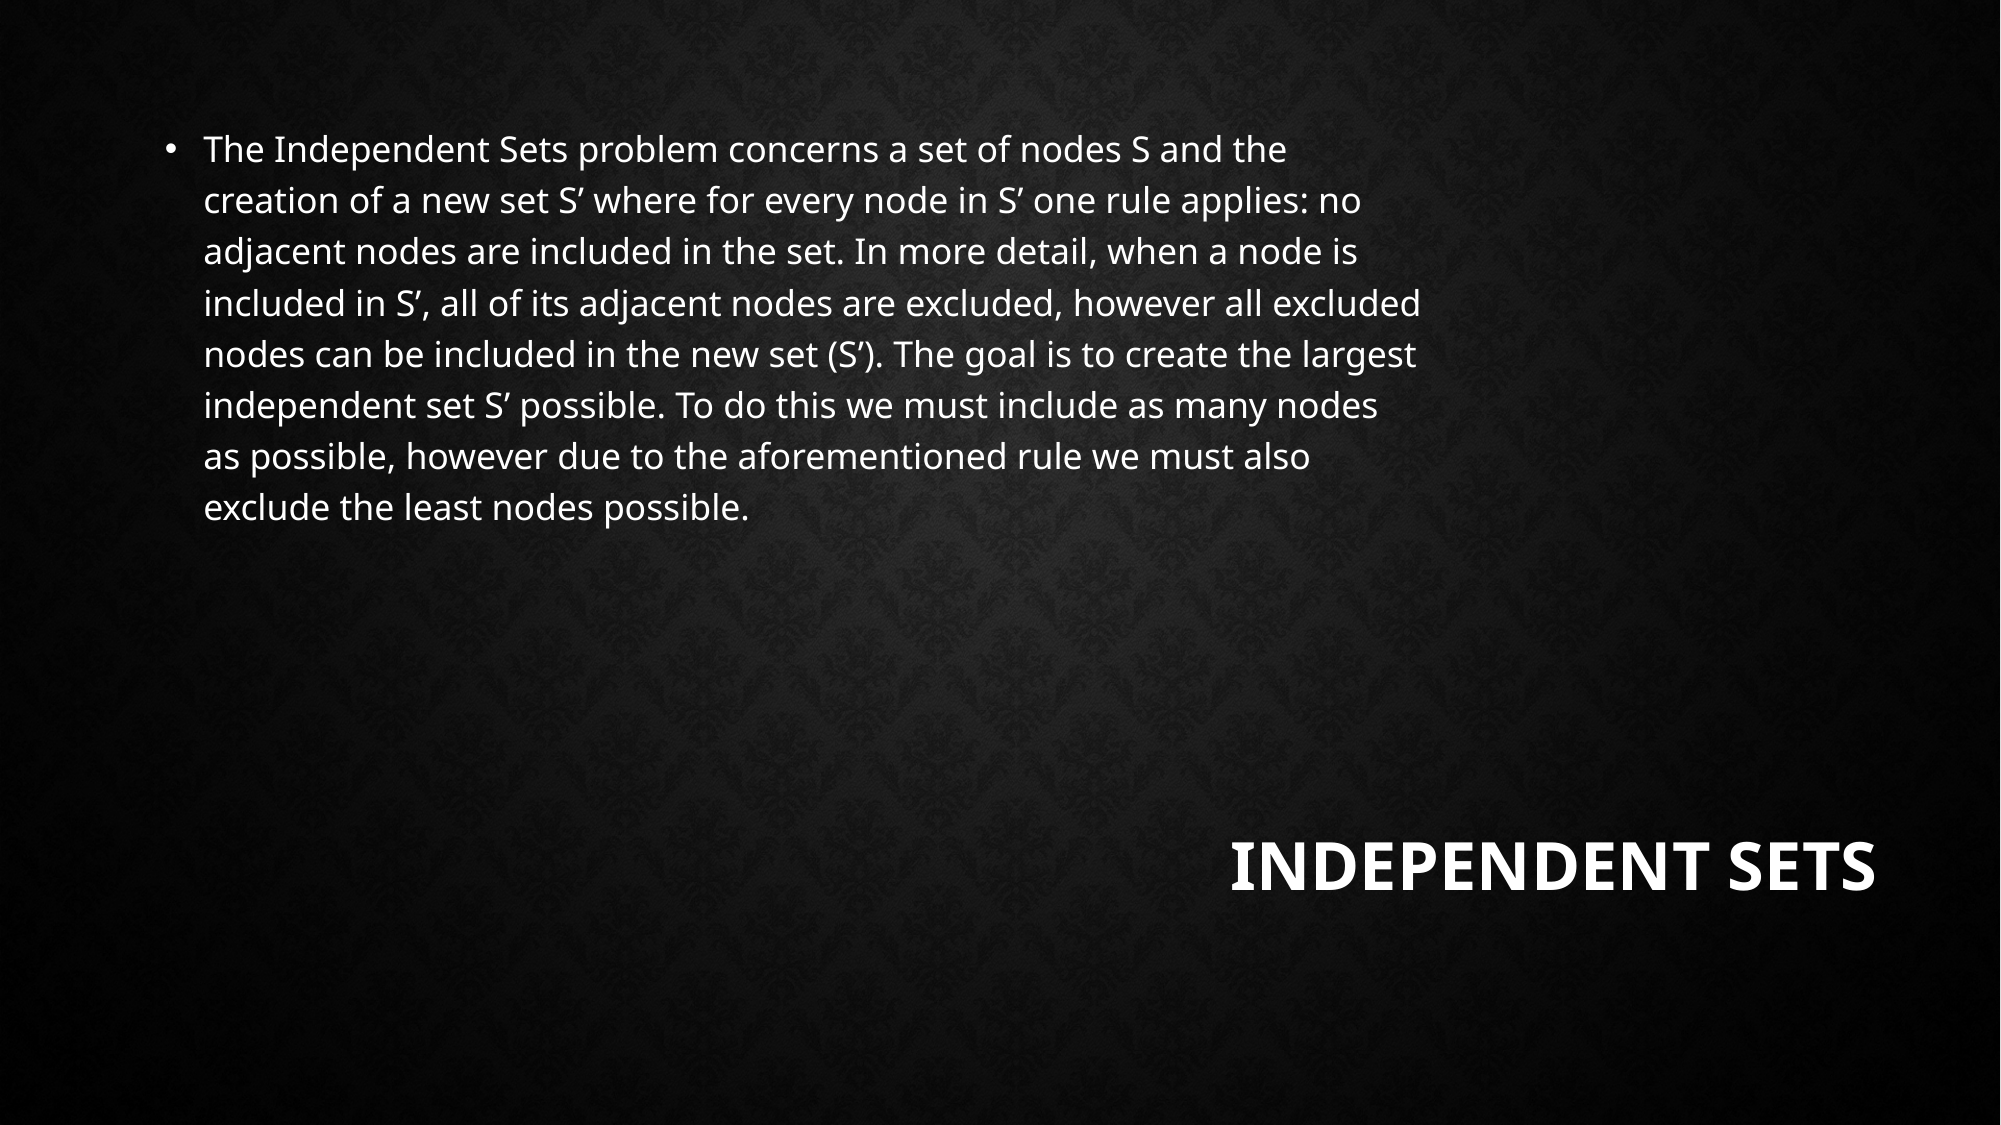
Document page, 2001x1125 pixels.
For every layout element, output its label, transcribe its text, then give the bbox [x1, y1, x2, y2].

title Independent Sets [106, 750, 1894, 912]
text_box [0, 0, 2000, 1125]
